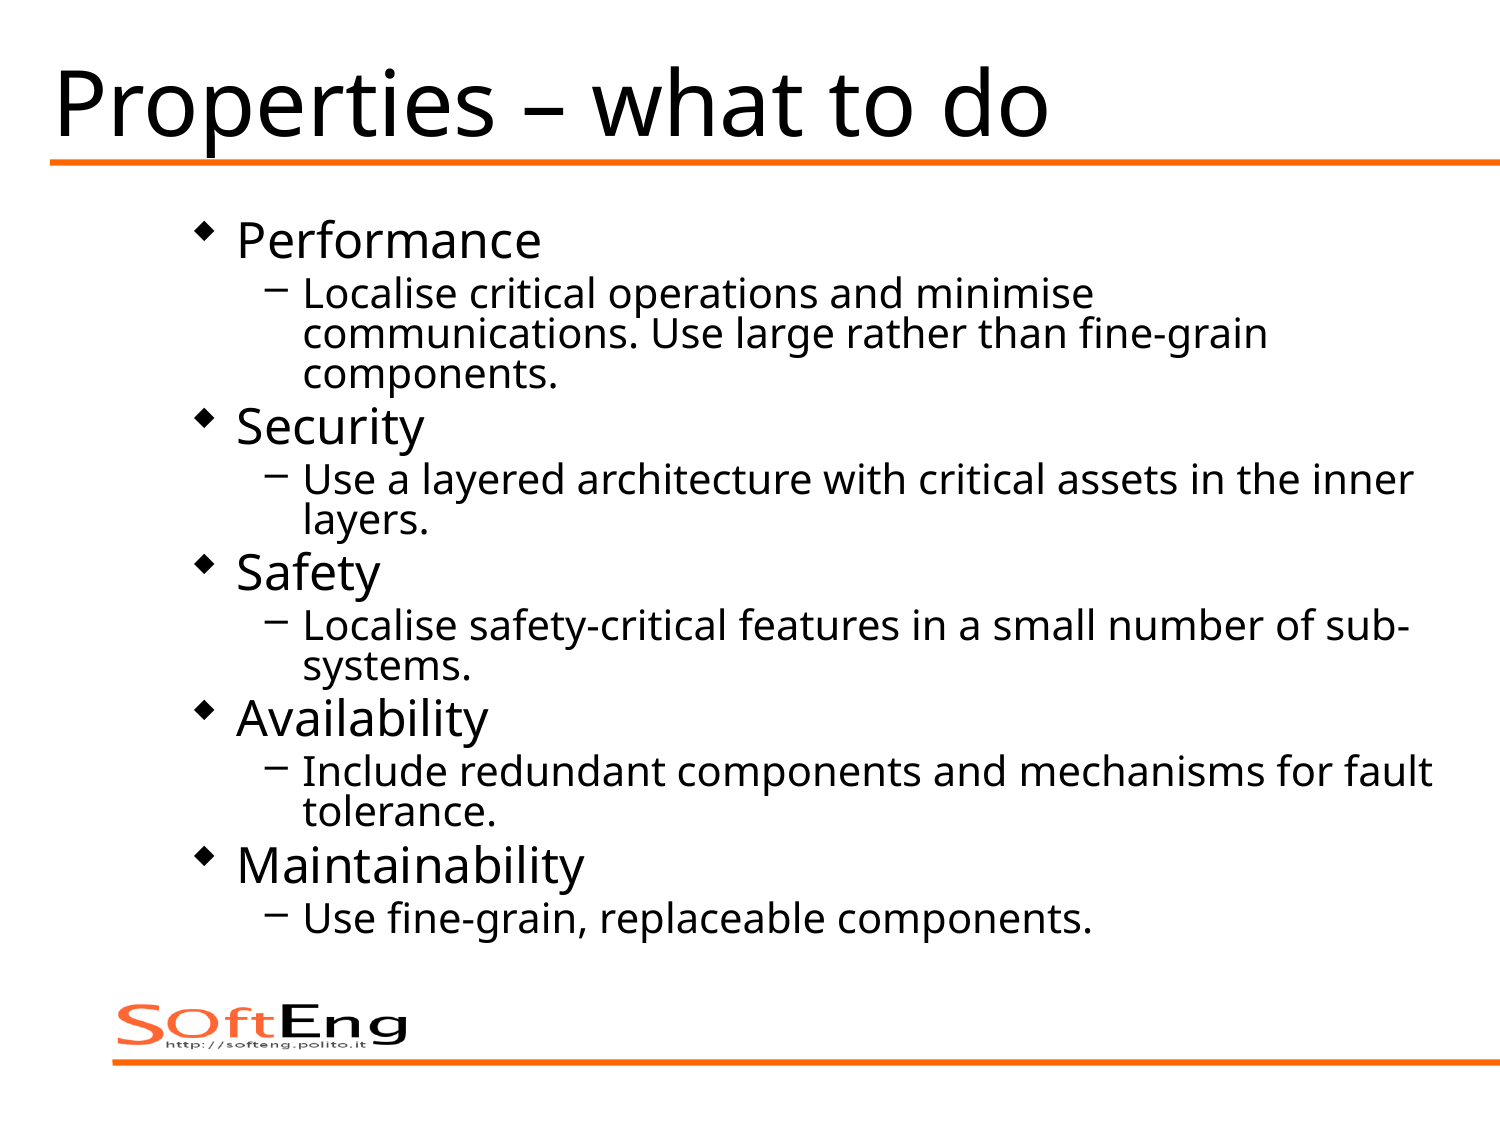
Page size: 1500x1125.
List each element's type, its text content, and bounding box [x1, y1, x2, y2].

picture [112, 1000, 413, 1056]
title Properties – what to do [37, 24, 1450, 175]
list Performance Localise critical operations and minimise communications. Use large rather than fine-grain components. Security Use a layered architecture with critical assets in the inner layers. Safety Localise safety-critical features in a small number of sub-systems. Availability Include redundant components and mechanisms for fault tolerance. Maintainability Use fine-grain, replaceable components. [99, 212, 1450, 1000]
